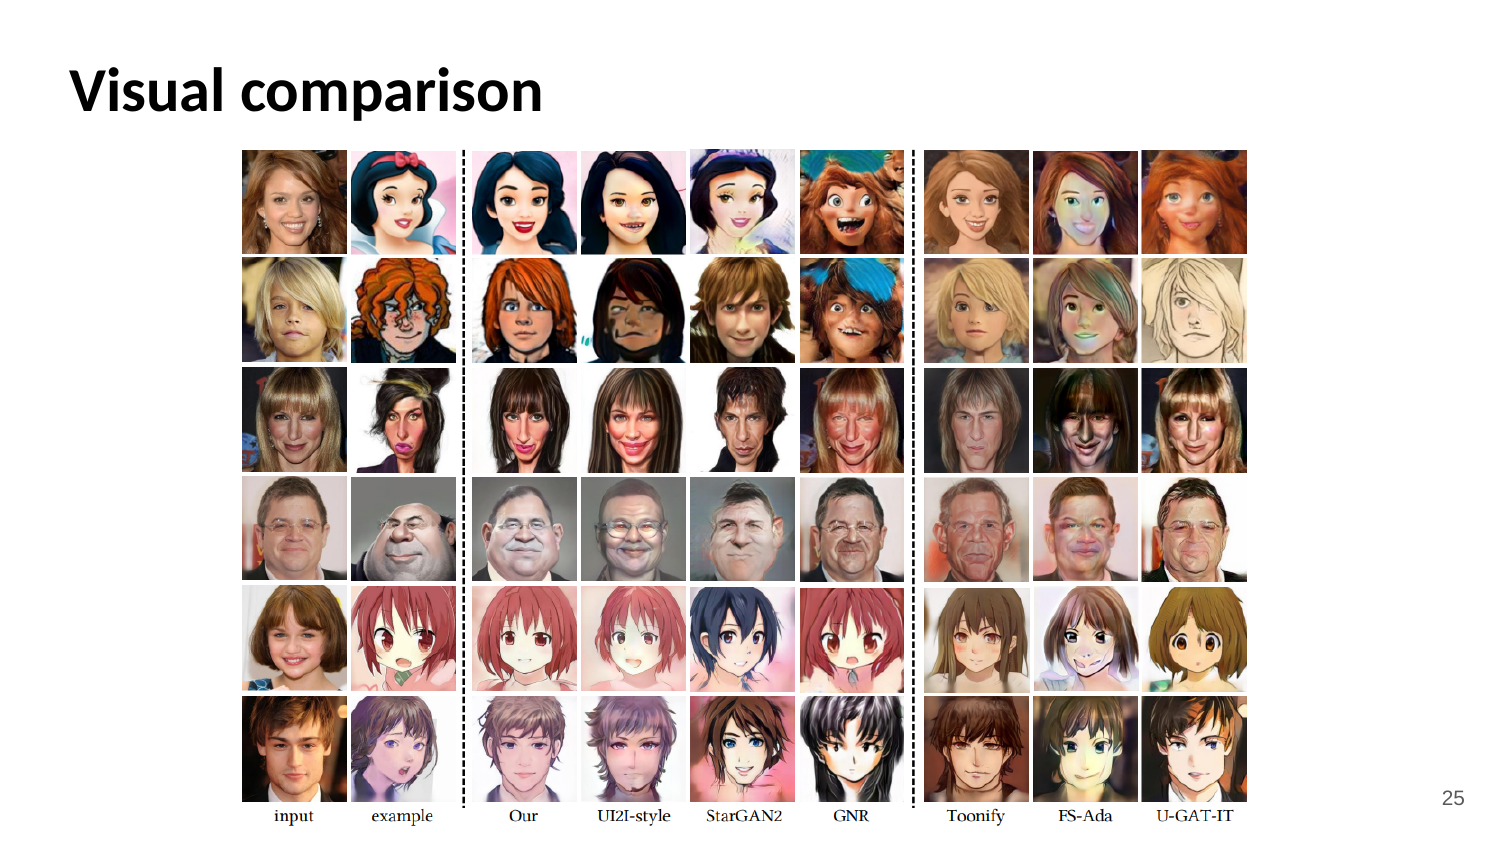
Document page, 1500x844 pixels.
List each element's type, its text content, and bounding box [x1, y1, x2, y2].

picture [238, 143, 1262, 830]
slide_number 25 [1389, 764, 1480, 830]
title Visual comparison [54, 34, 1237, 129]
